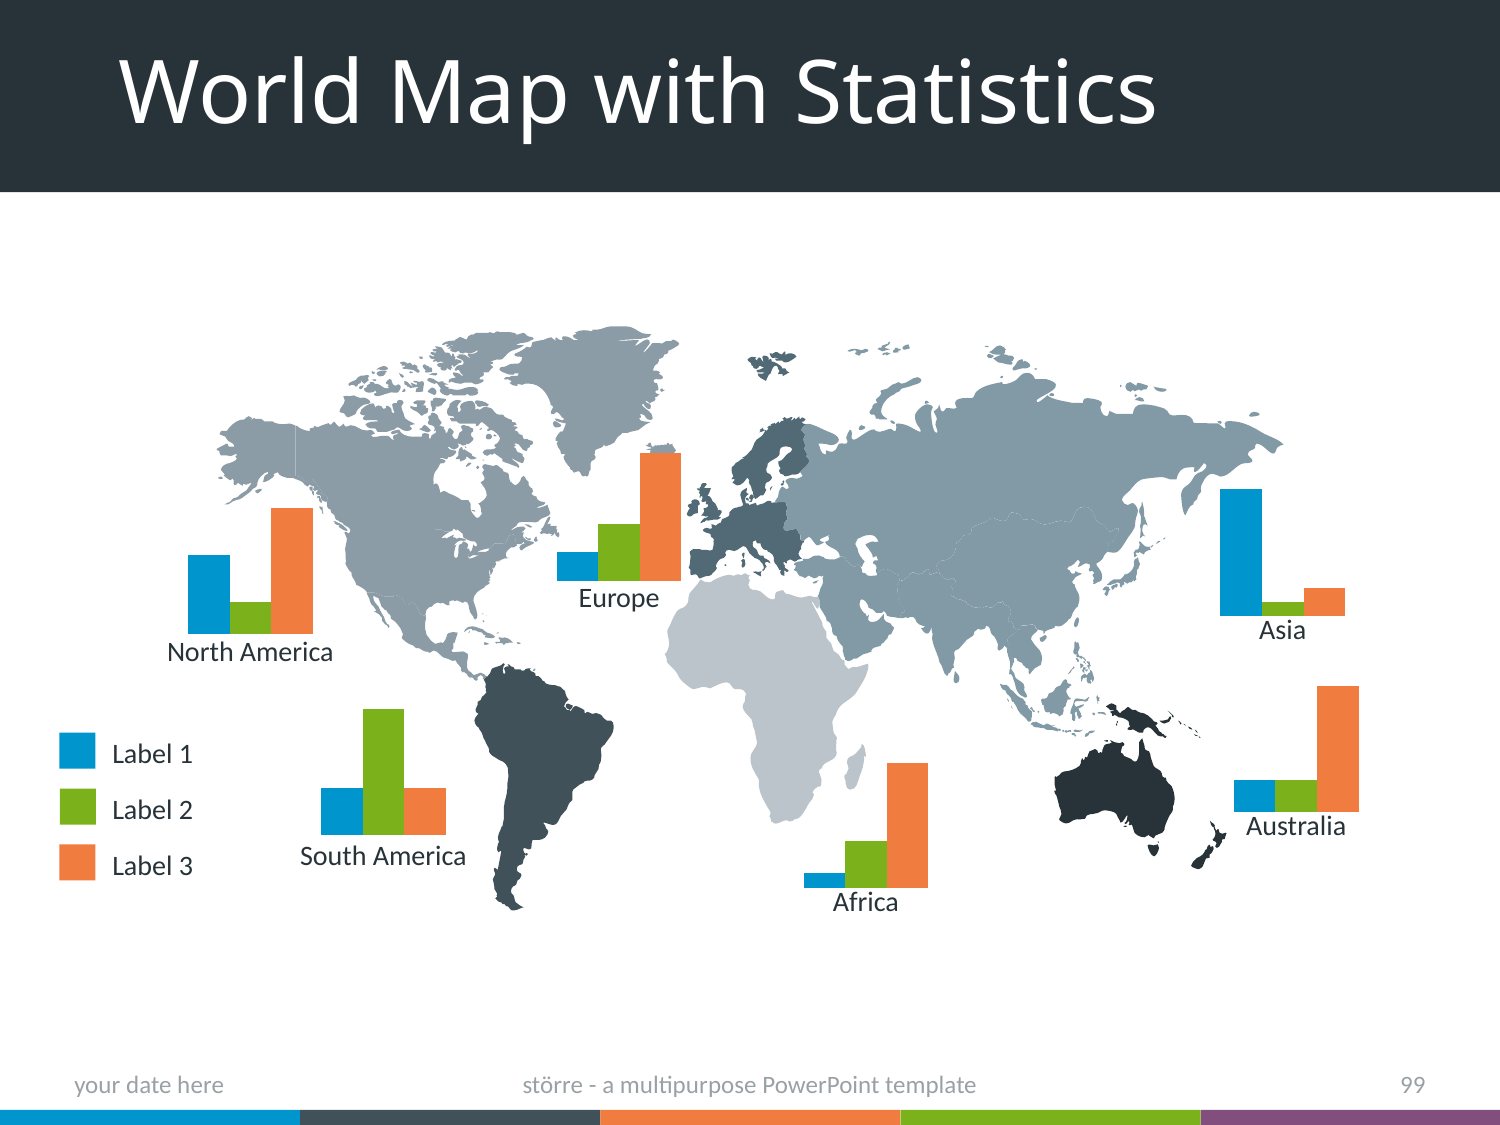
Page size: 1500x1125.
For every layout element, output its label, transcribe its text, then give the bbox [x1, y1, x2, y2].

text_box Australia [1231, 815, 1362, 849]
chart [1217, 471, 1348, 620]
text_box North America [152, 625, 216, 674]
text_box Asia [1284, 620, 1322, 653]
text_box Africa [817, 892, 914, 925]
text_box [58, 843, 96, 881]
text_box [1053, 737, 1227, 870]
chart [554, 436, 684, 584]
chart [318, 690, 449, 838]
chart [800, 744, 931, 892]
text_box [686, 351, 774, 579]
chart [1231, 667, 1362, 815]
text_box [664, 573, 869, 824]
text_box Label 3 [97, 840, 209, 889]
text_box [474, 681, 614, 911]
slide_number 99 [1103, 1060, 1441, 1107]
slide_number your date here [59, 1060, 397, 1107]
text_box [58, 732, 96, 770]
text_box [216, 326, 680, 681]
text_box Label 1 [97, 727, 209, 777]
text_box [59, 787, 97, 826]
text_box Label 2 [97, 783, 209, 833]
chart [185, 489, 316, 637]
title World Map with Statistics [103, 40, 1397, 151]
text_box South America [285, 830, 474, 879]
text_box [774, 341, 1284, 737]
footer större - a multipurpose PowerPoint template [496, 1060, 1004, 1107]
